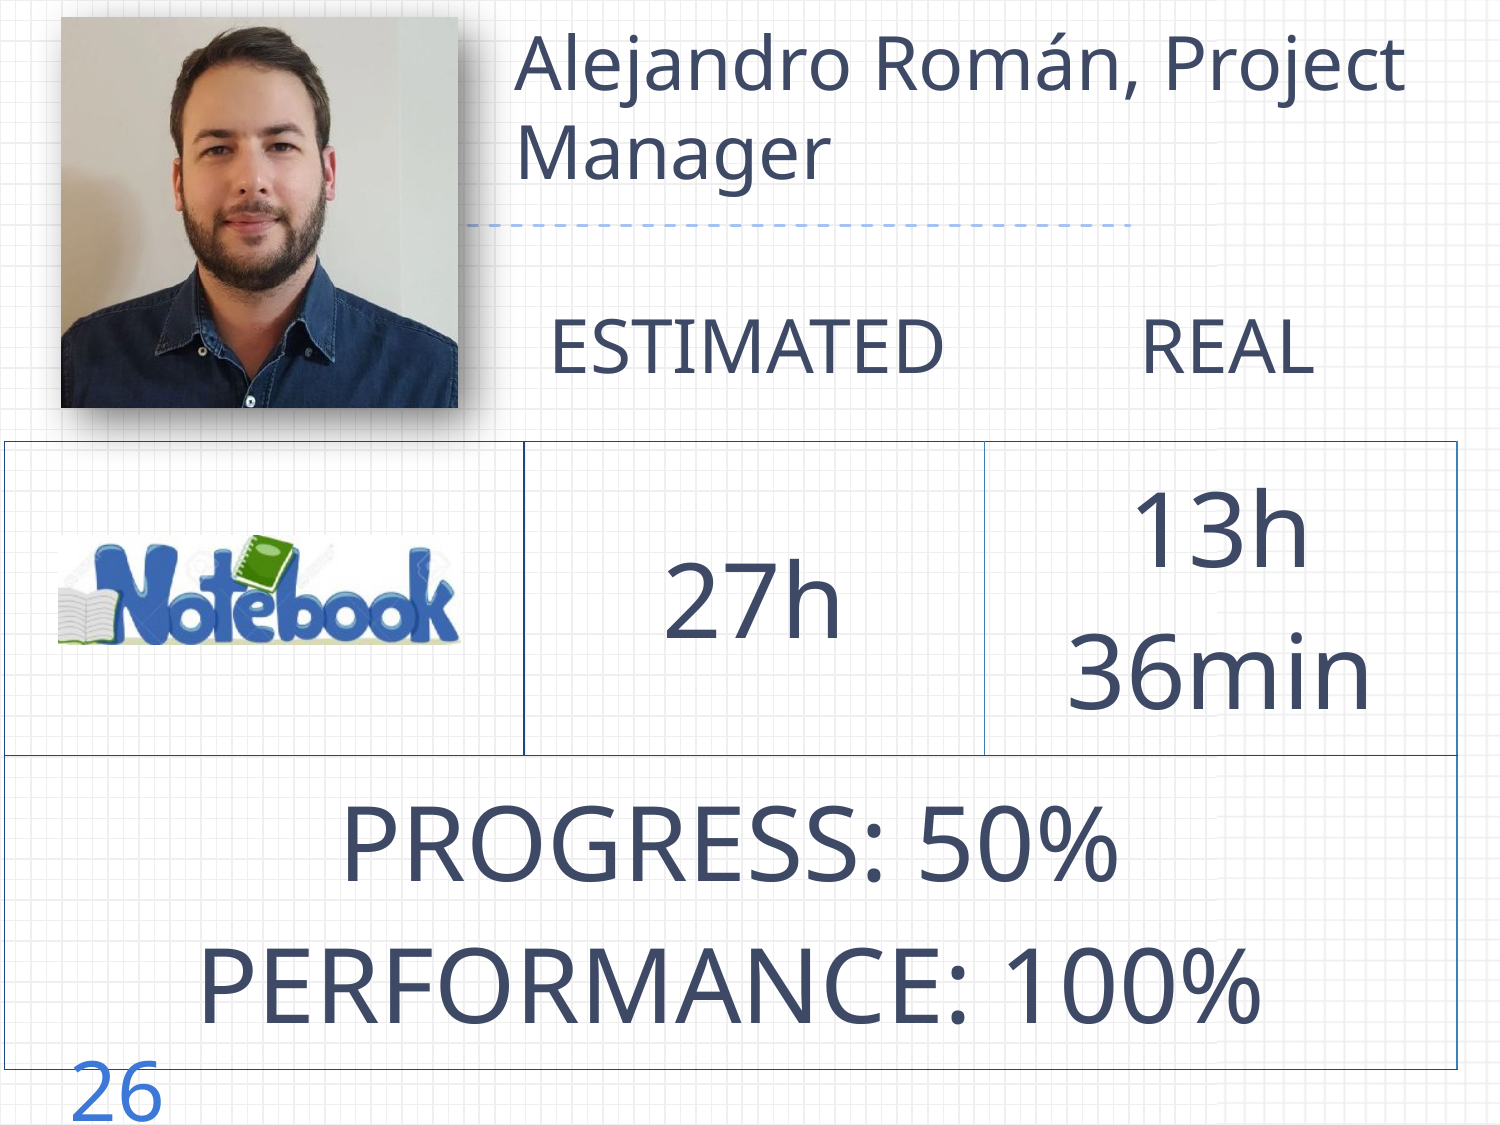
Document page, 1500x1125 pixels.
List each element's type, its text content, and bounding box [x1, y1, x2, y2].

text_box Alejandro Román, Project Manager [499, 0, 1215, 167]
picture [1217, 0, 1500, 1125]
table_header 13h 36min [985, 451, 1212, 755]
text_box REAL [987, 283, 1212, 451]
picture [61, 17, 458, 408]
table_cell PROGRESS: 50% PERFORMANCE: 100% [5, 756, 1212, 1069]
text_box ESTIMATED [508, 283, 987, 451]
table_header 27h [525, 451, 984, 755]
table_header [5, 442, 523, 755]
picture [58, 534, 462, 645]
text_box 26 [54, 1024, 191, 1125]
